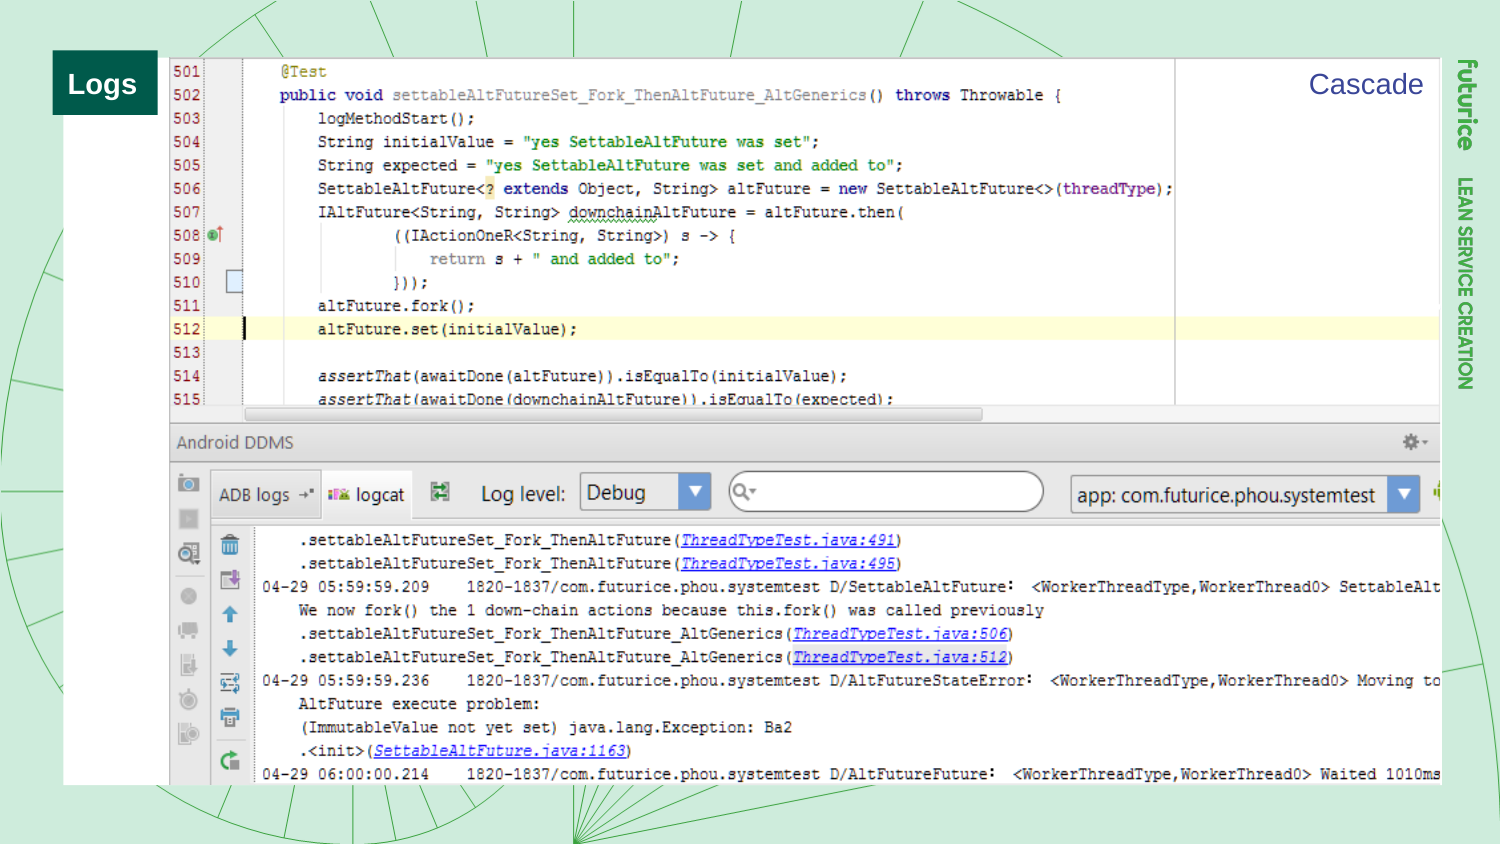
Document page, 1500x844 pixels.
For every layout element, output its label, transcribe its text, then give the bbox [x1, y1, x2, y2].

picture [0, 0, 1500, 844]
text_box Logs [52, 50, 158, 115]
